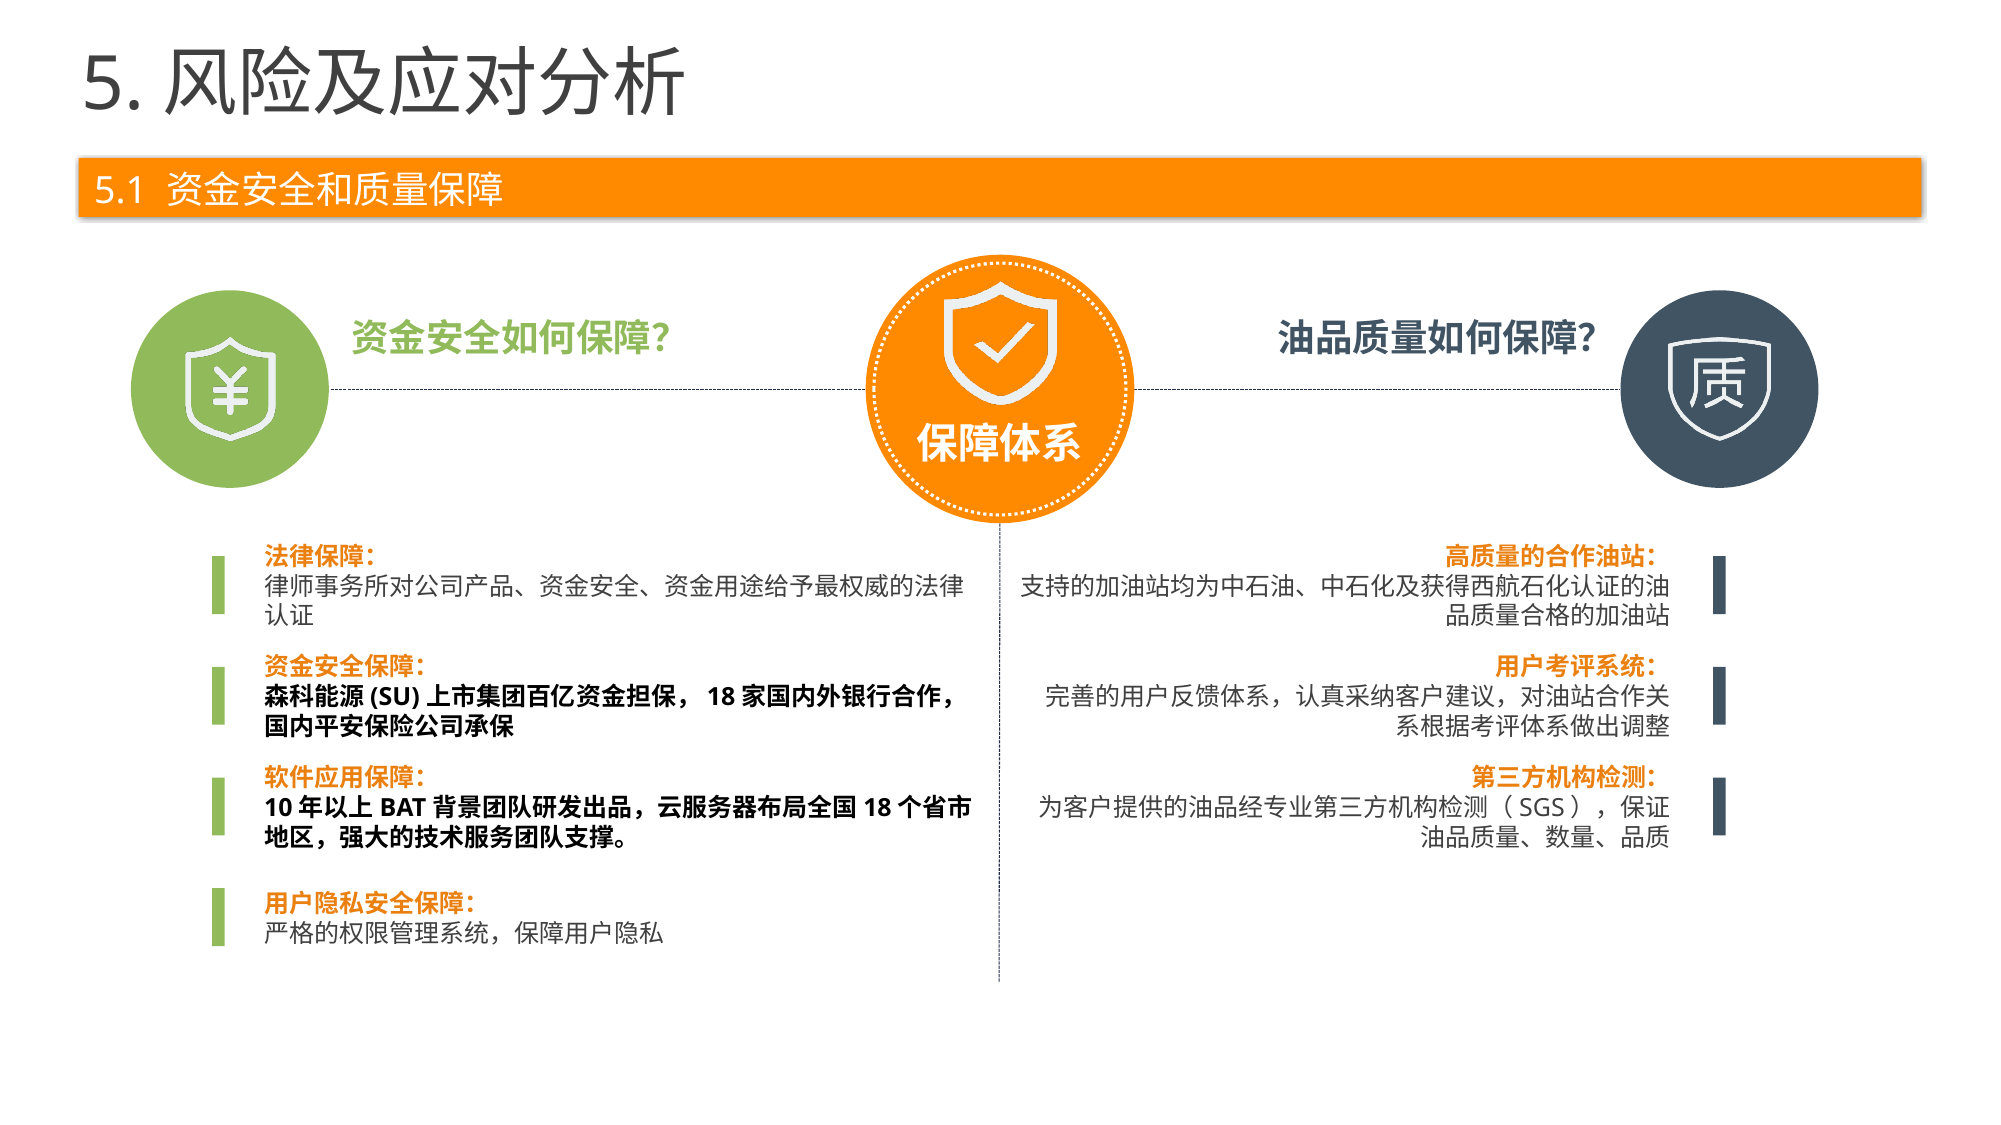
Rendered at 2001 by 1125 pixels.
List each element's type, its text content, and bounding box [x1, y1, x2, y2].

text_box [212, 753, 1002, 860]
picture [938, 281, 1062, 405]
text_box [868, 257, 1132, 521]
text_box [212, 531, 982, 639]
text_box 资金安全如何保障？ [351, 319, 689, 361]
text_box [982, 531, 1726, 639]
text_box 5.1 资金安全和质量保障 [94, 166, 1849, 212]
text_box 油品质量如何保障？ [1277, 319, 1616, 361]
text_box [130, 290, 329, 488]
text_box 5.风险及应对分析 [81, 51, 1922, 124]
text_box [212, 642, 1002, 750]
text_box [1620, 290, 1819, 488]
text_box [212, 878, 1002, 956]
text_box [1006, 642, 1726, 750]
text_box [1006, 752, 1726, 861]
text_box [78, 157, 1922, 218]
